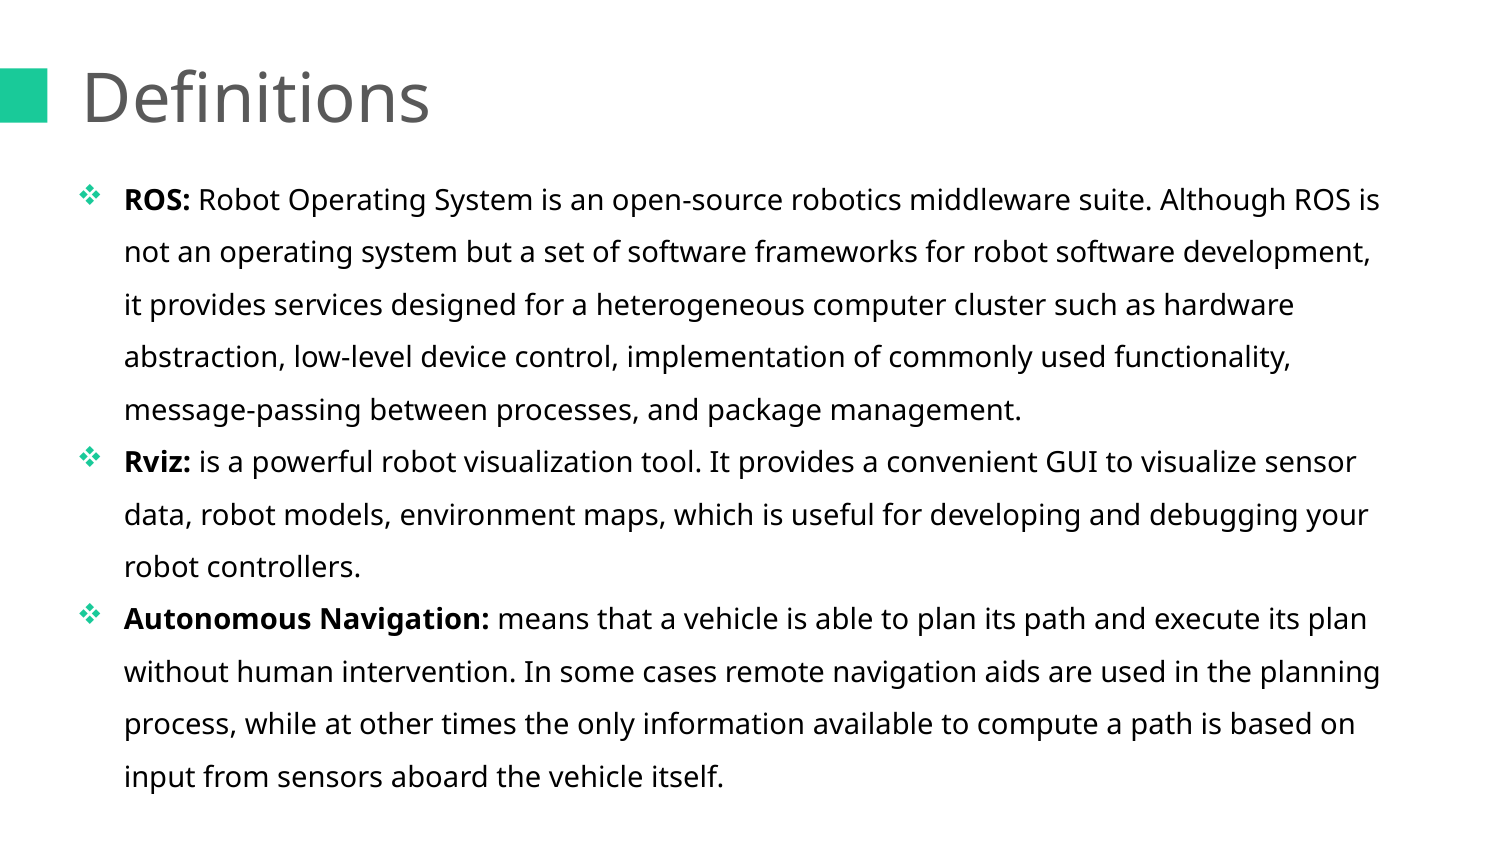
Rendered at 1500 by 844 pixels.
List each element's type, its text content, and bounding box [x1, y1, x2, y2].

text_box ROS: Robot Operating System is an open-source robotics middleware suite. Although ROS is not an operating system but a set of software frameworks for robot software development, it provides services designed for a heterogeneous computer cluster such as hardware abstraction, low-level device control, implementation of commonly used functionality, message-passing between processes, and package management. Rviz: is a powerful robot visualization tool. It provides a convenient GUI to visualize sensor data, robot models, environment maps, which is useful for developing and debugging your robot controllers. Autonomous Navigation: means that a vehicle is able to plan its path and execute its plan without human intervention. In some cases remote navigation aids are used in the planning process, while at other times the only information available to compute a path is based on input from sensors aboard the vehicle itself. [47, 148, 1408, 835]
text_box Definitions [81, 53, 738, 148]
text_box [0, 68, 48, 123]
